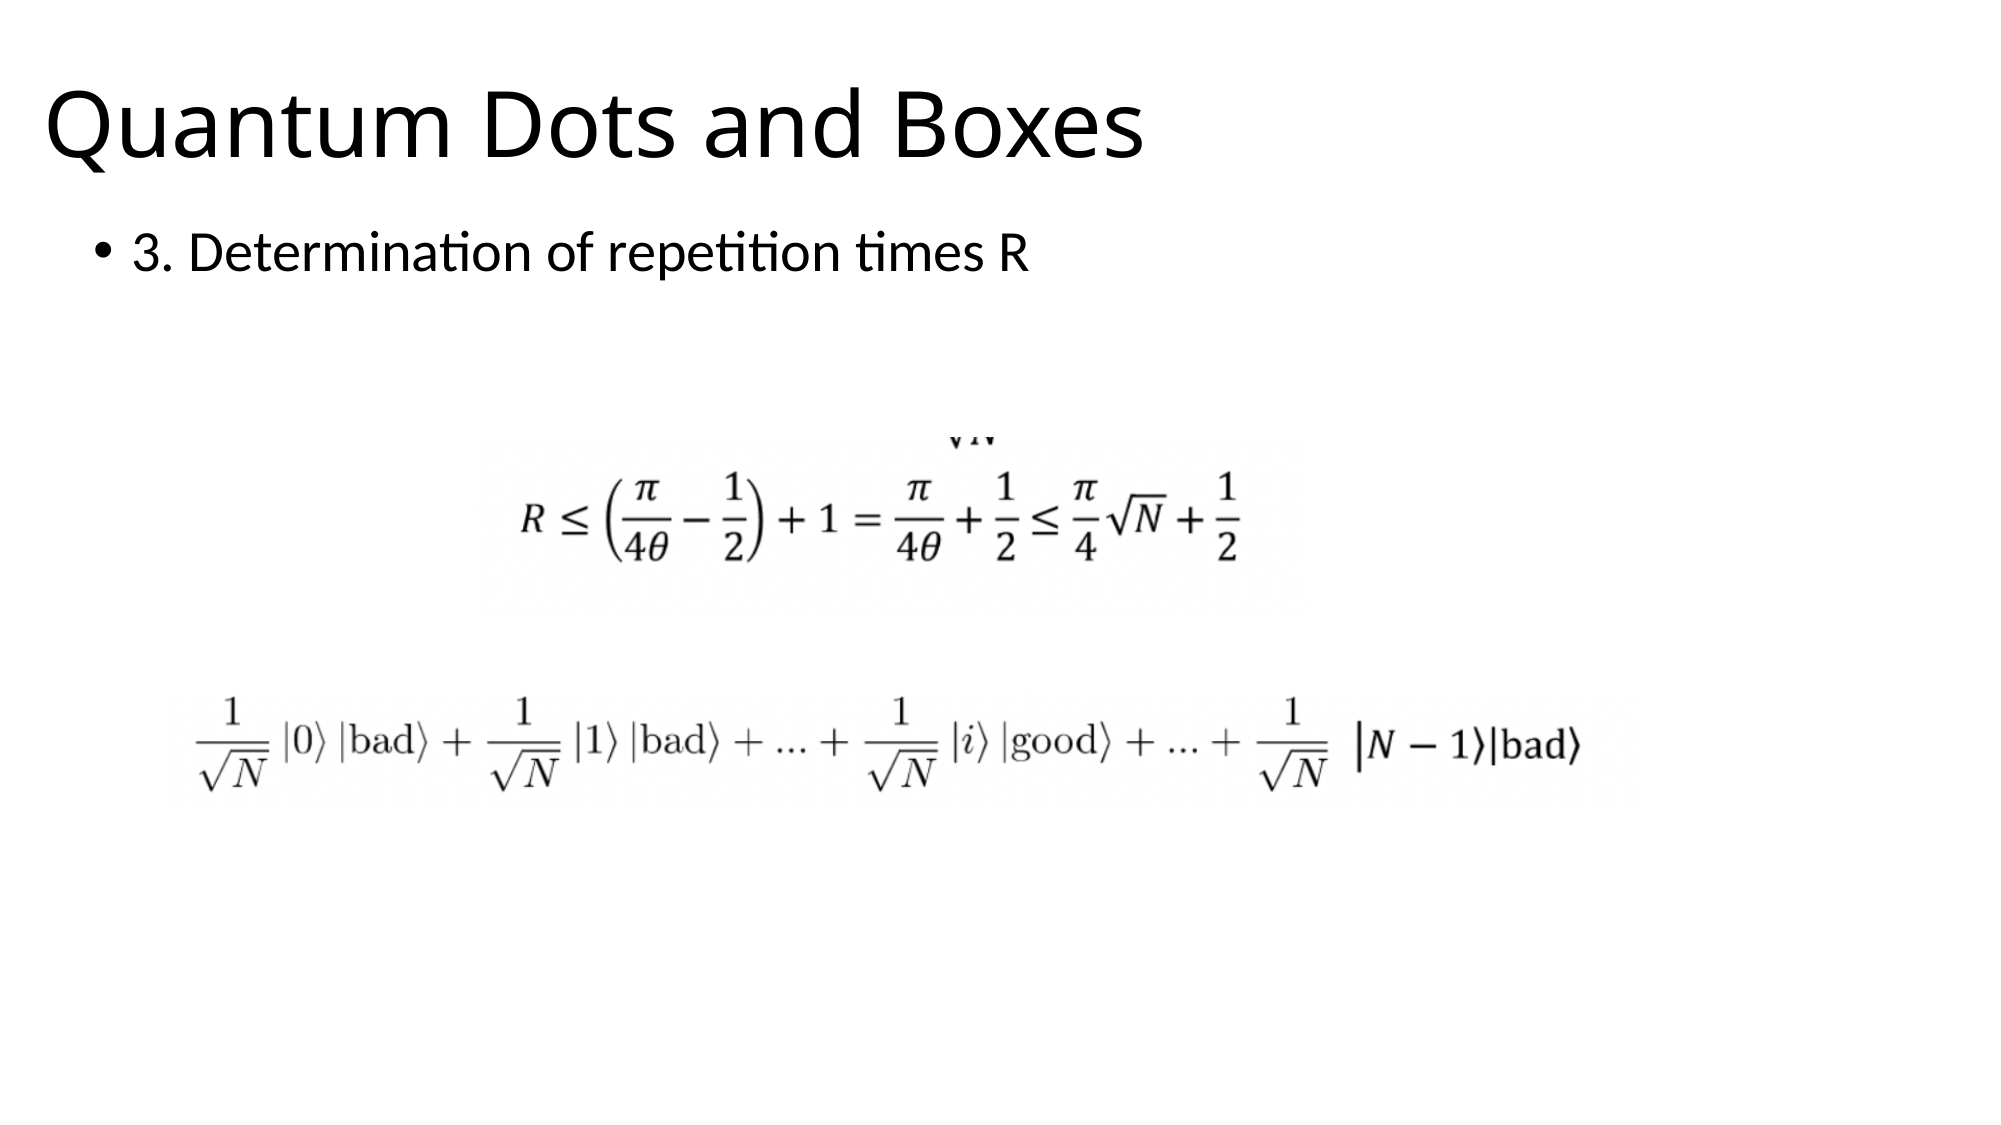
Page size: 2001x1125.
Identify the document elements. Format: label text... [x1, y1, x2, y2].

text_box Quantum Dots and Boxes [28, 18, 1754, 237]
text_box 3. Determination of repetition times R [78, 213, 1754, 1125]
picture [474, 437, 1308, 619]
picture [166, 692, 1638, 811]
